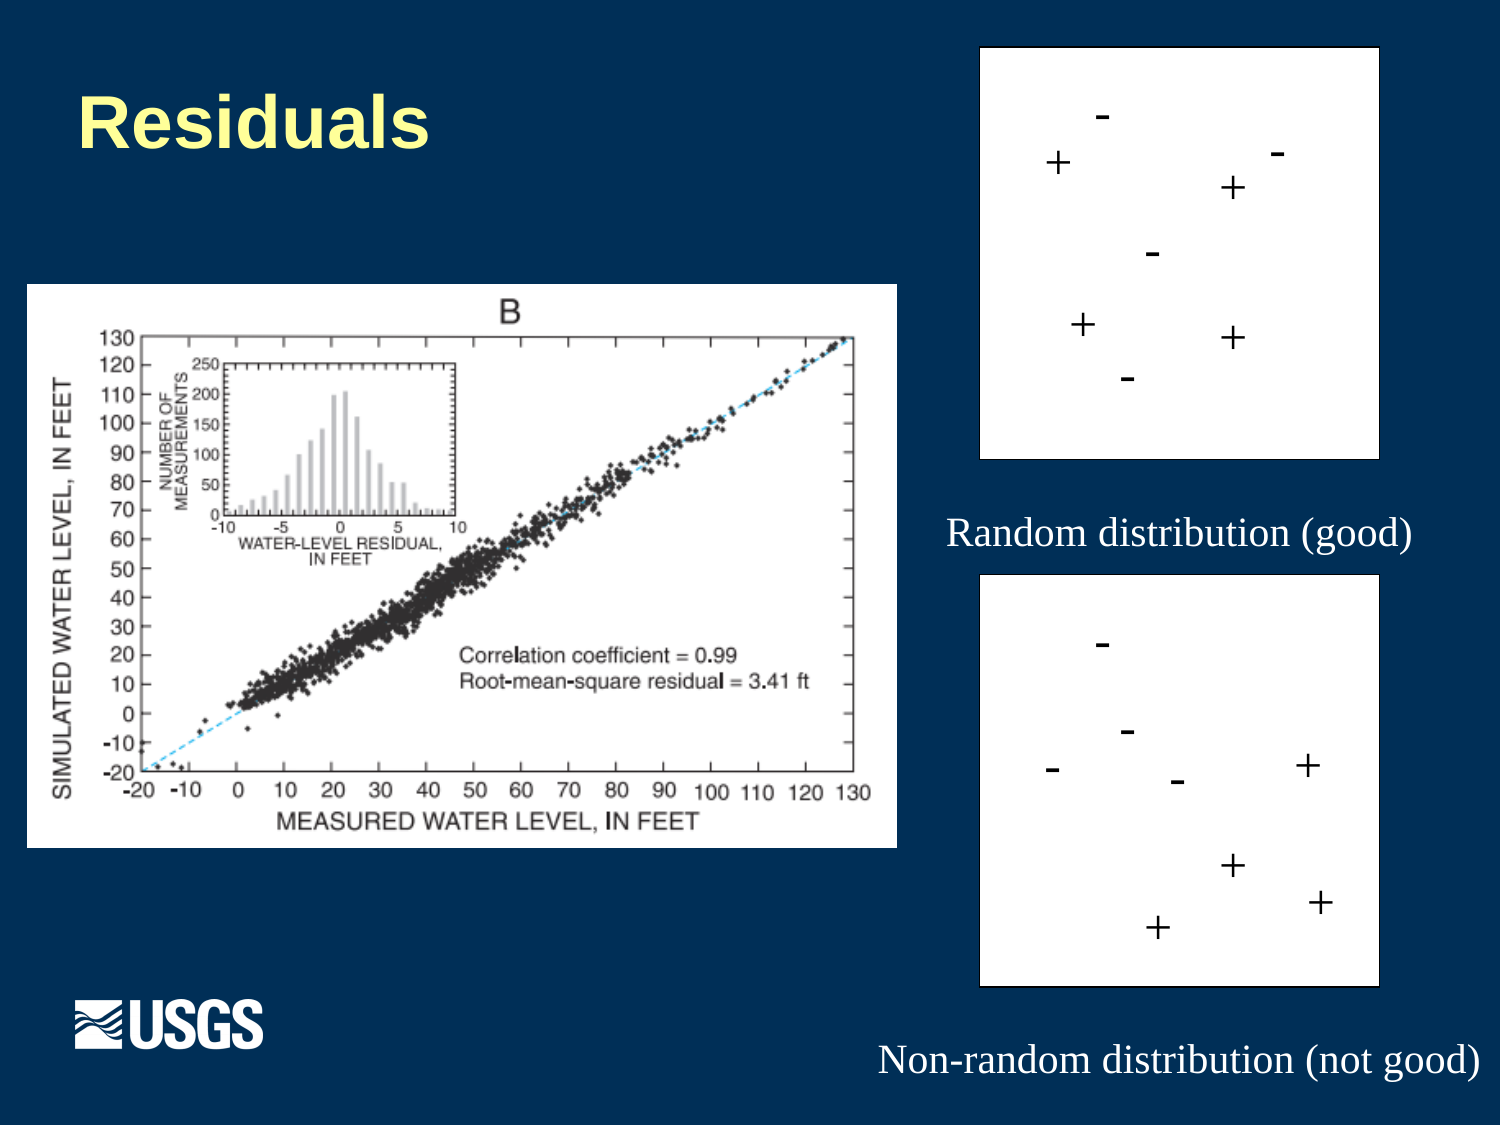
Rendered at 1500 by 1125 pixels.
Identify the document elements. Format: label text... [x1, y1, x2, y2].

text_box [854, 574, 1500, 1090]
picture [27, 284, 897, 848]
title Residuals [62, 24, 1425, 213]
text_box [910, 46, 1449, 563]
